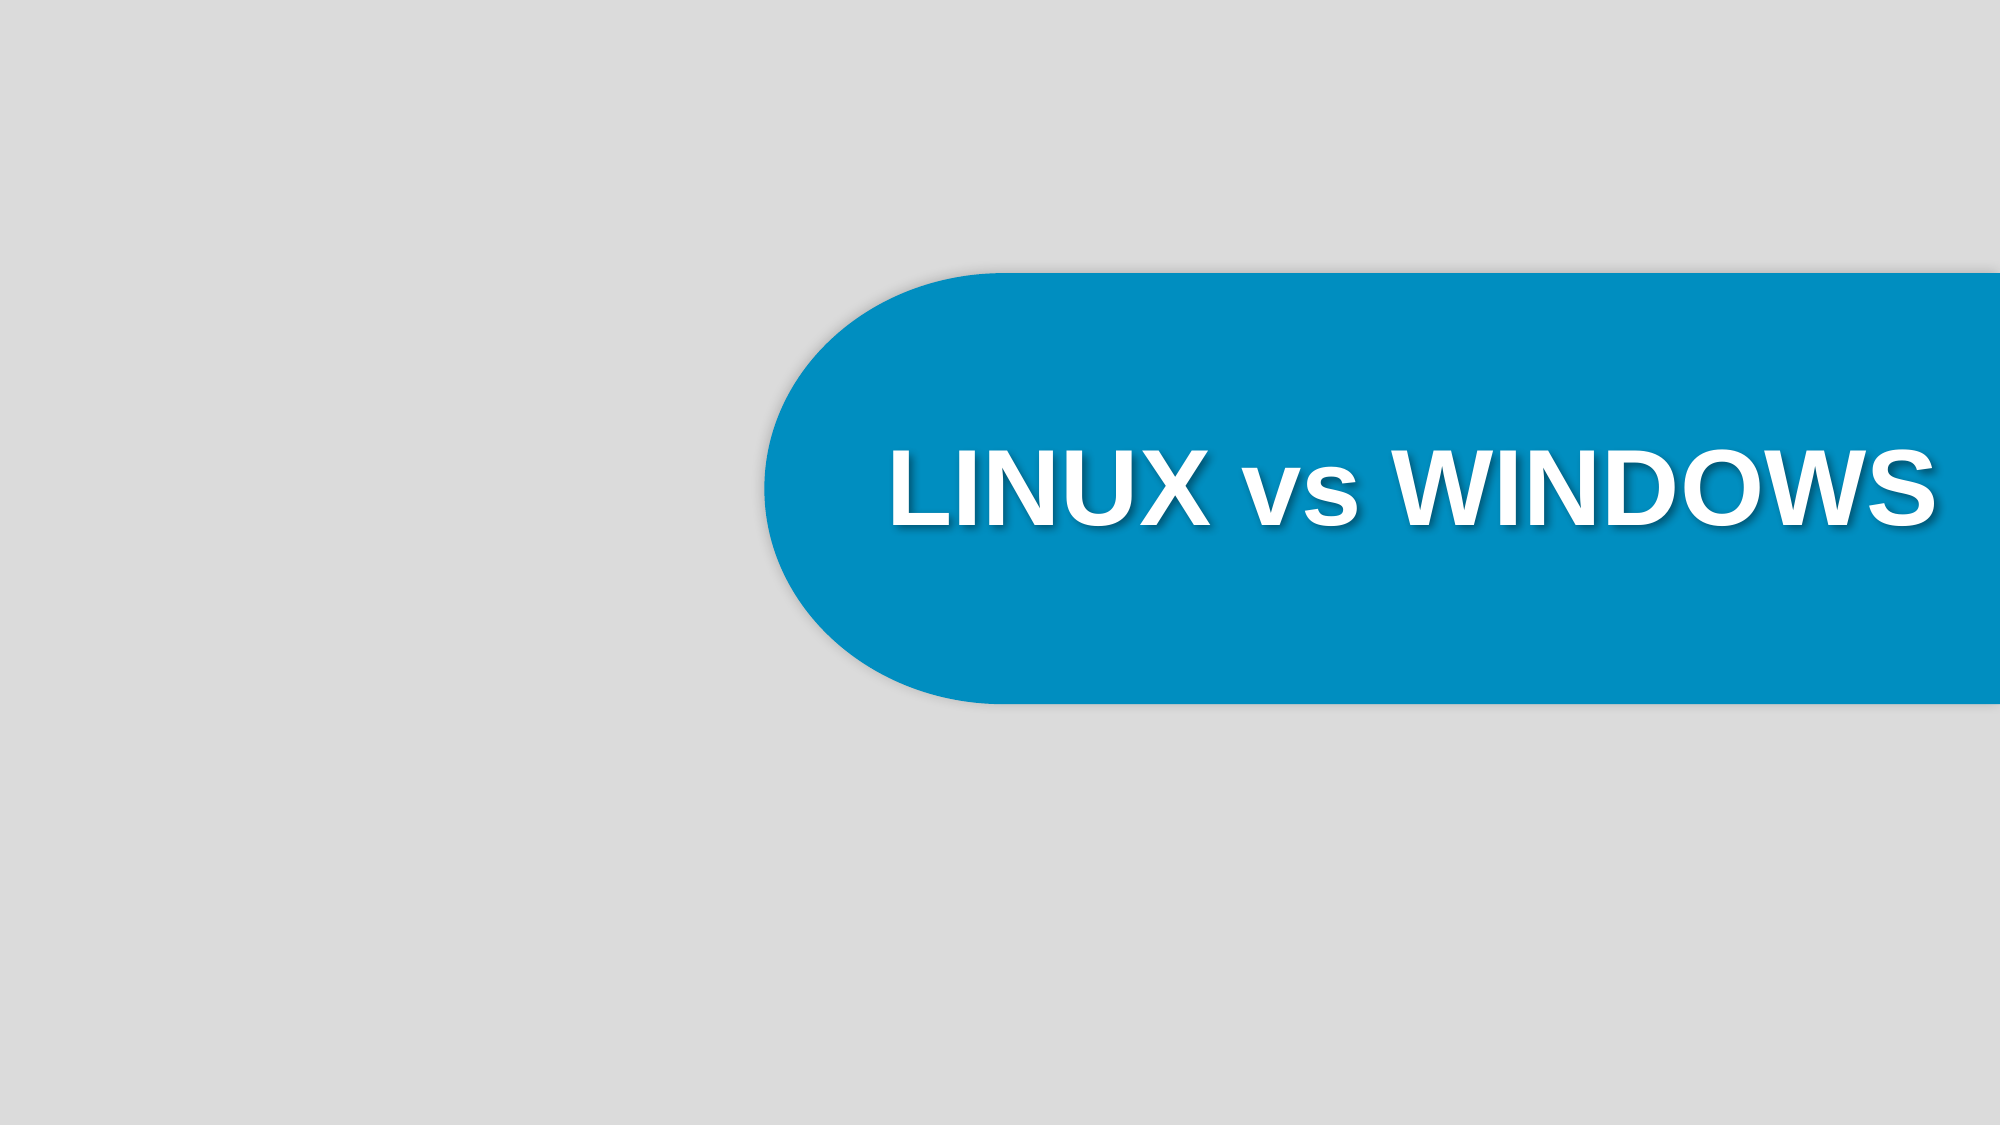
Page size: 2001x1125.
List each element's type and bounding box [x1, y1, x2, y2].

text_box [727, 272, 2000, 705]
